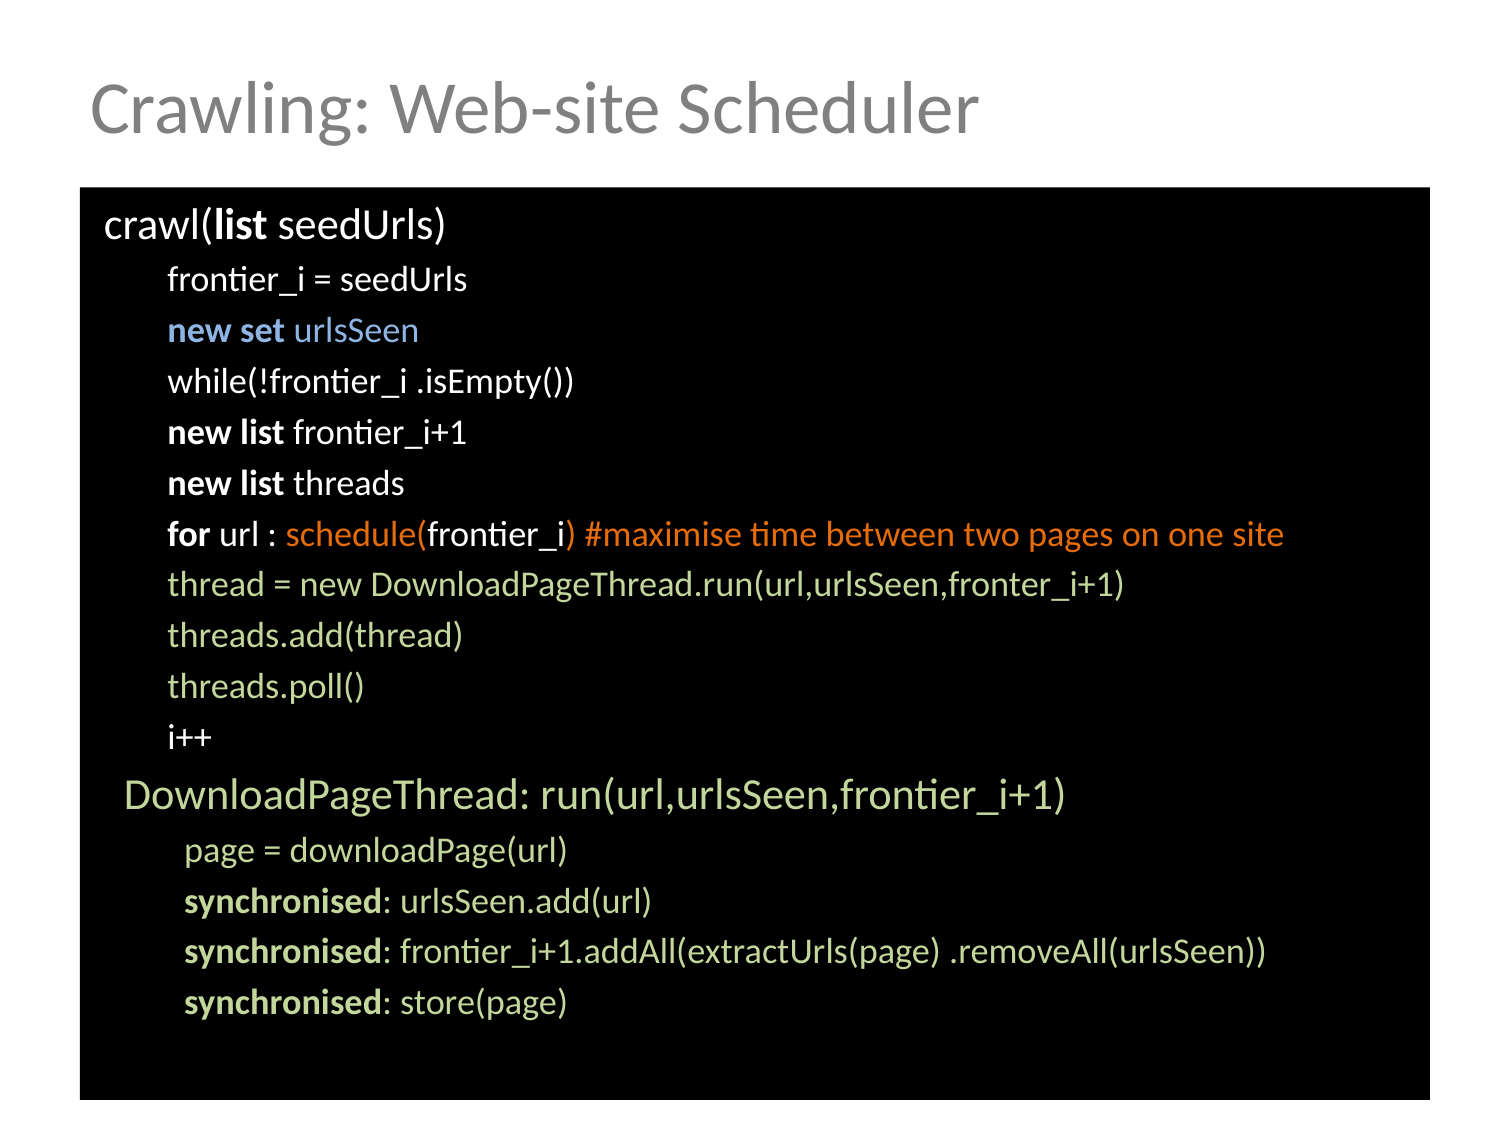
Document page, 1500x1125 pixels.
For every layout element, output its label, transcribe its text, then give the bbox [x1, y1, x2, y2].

title Crawling: Web-site Scheduler [75, 45, 1425, 163]
text_box crawl(list seedUrls) frontier_i = seedUrls new set urlsSeen while(!frontier_i .isEmpty()) new list frontier_i+1 new list threads for url : schedule(frontier_i) #maximise time between two pages on one site thread = new DownloadPageThread.run(url,urlsSeen,fronter_i+1) threads.add(thread) threads.poll() i++ DownloadPageThread: run(url,urlsSeen,frontier_i+1) page = downloadPage(url) synchronised: urlsSeen.add(url) synchronised: frontier_i+1.addAll(extractUrls(page) .removeAll(urlsSeen)) synchronised: store(page) [79, 187, 1430, 1100]
